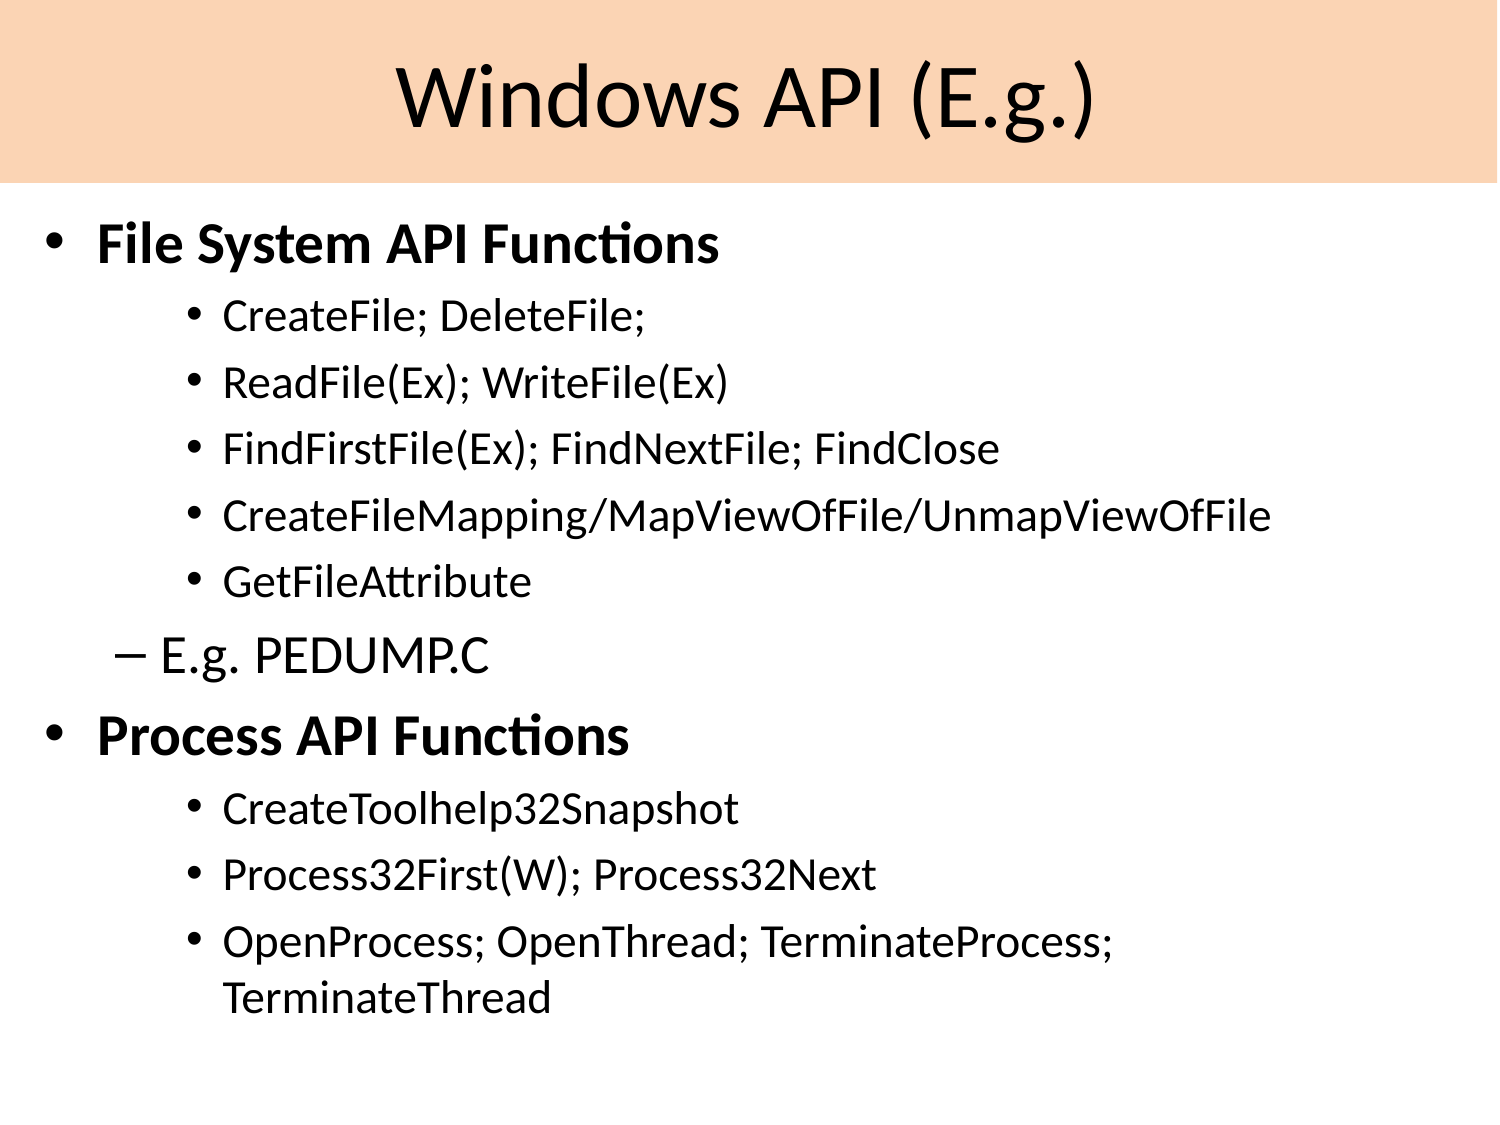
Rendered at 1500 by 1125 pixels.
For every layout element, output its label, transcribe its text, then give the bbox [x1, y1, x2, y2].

list File System API Functions CreateFile; DeleteFile; ReadFile(Ex); WriteFile(Ex) FindFirstFile(Ex); FindNextFile; FindClose CreateFileMapping/MapViewOfFile/UnmapViewOfFile GetFileAttribute E.g. PEDUMP.C Process API Functions CreateToolhelp32Snapshot Process32First(W); Process32Next OpenProcess; OpenThread; TerminateProcess; TerminateThread [29, 196, 1471, 1035]
title Windows API (E.g.) [0, 0, 1498, 183]
